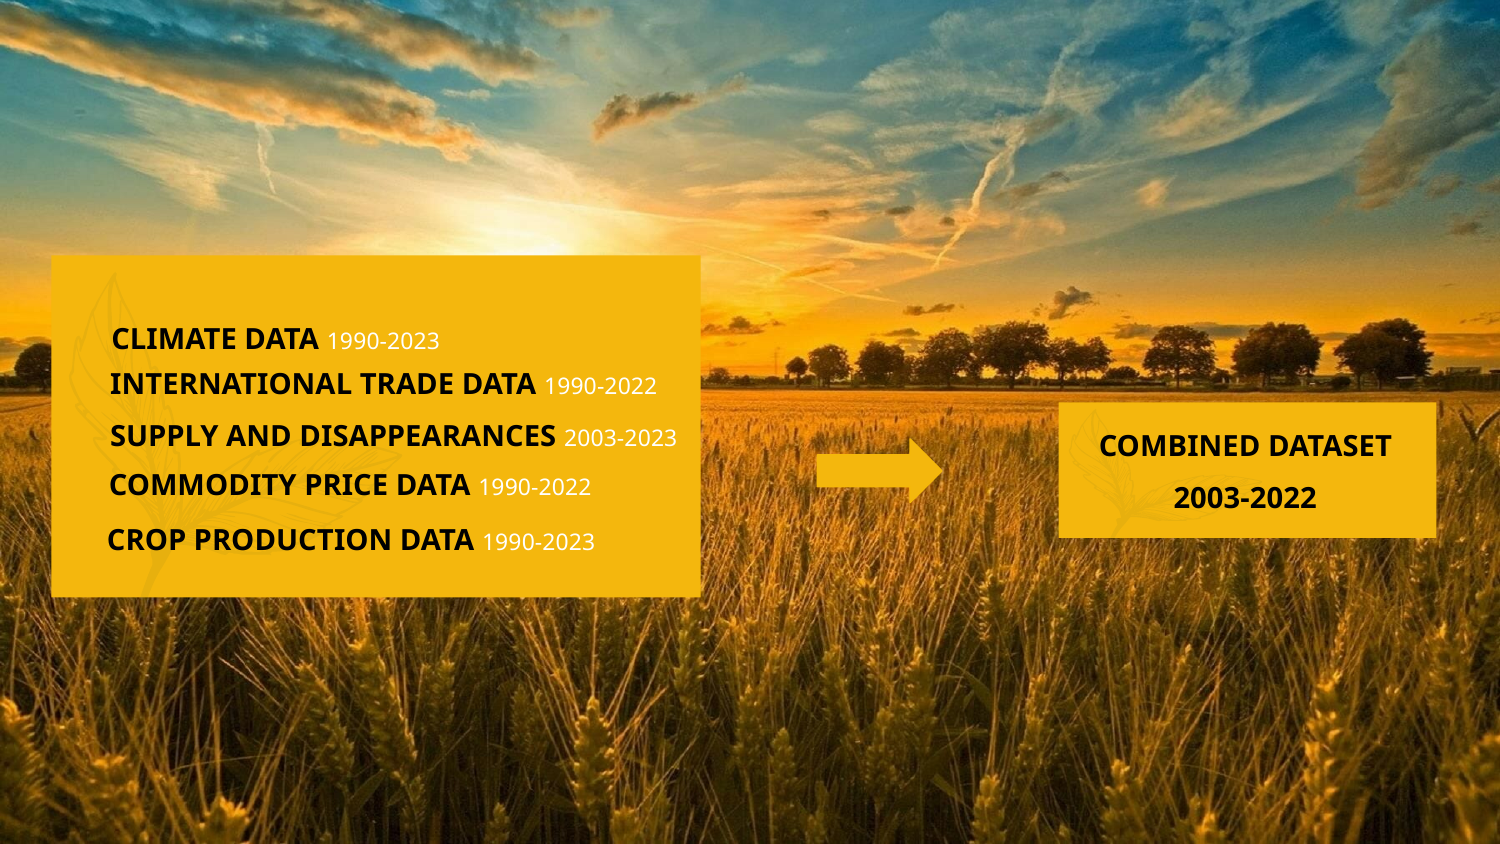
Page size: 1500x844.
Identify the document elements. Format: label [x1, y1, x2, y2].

picture [0, 0, 1500, 844]
text_box [1058, 402, 1437, 540]
text_box [51, 255, 701, 601]
text_box [91, 305, 996, 601]
